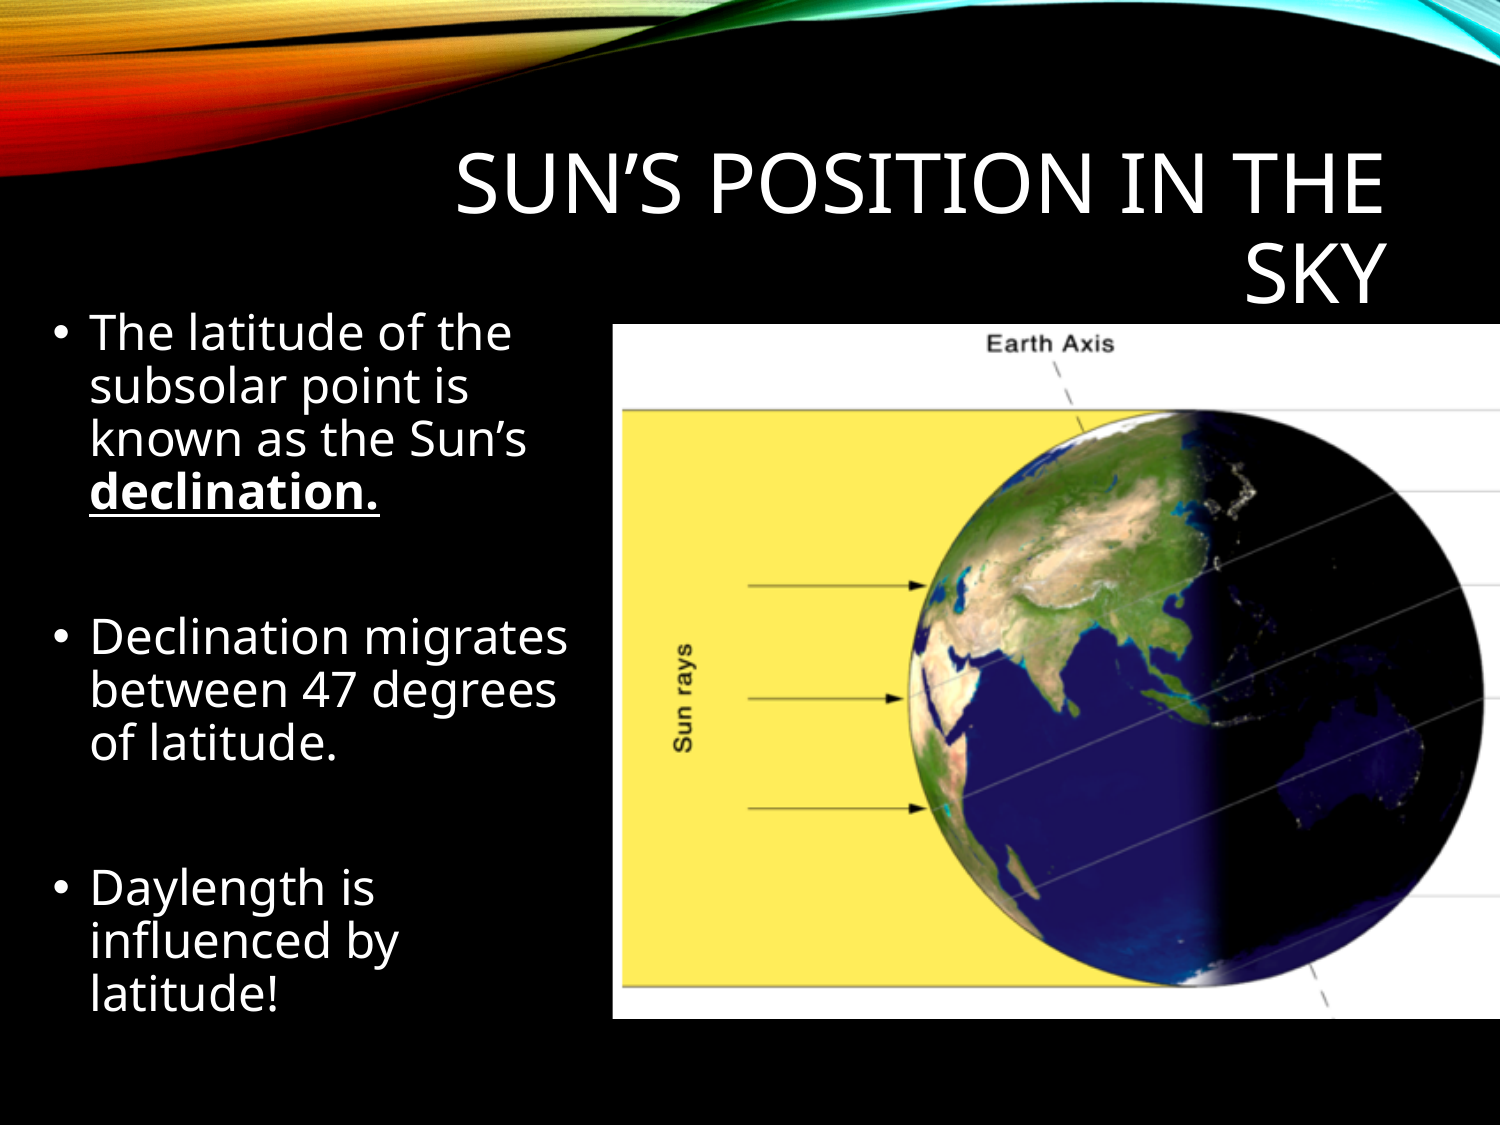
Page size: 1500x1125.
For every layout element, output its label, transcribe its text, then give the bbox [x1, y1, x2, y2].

title Sun’s Position in the Sky [300, 125, 1403, 324]
picture [612, 324, 1500, 1019]
picture [0, 0, 1500, 178]
list The latitude of the subsolar point is known as the Sun’s declination. Declination migrates between 47 degrees of latitude. Daylength is influenced by latitude! [37, 299, 613, 1038]
